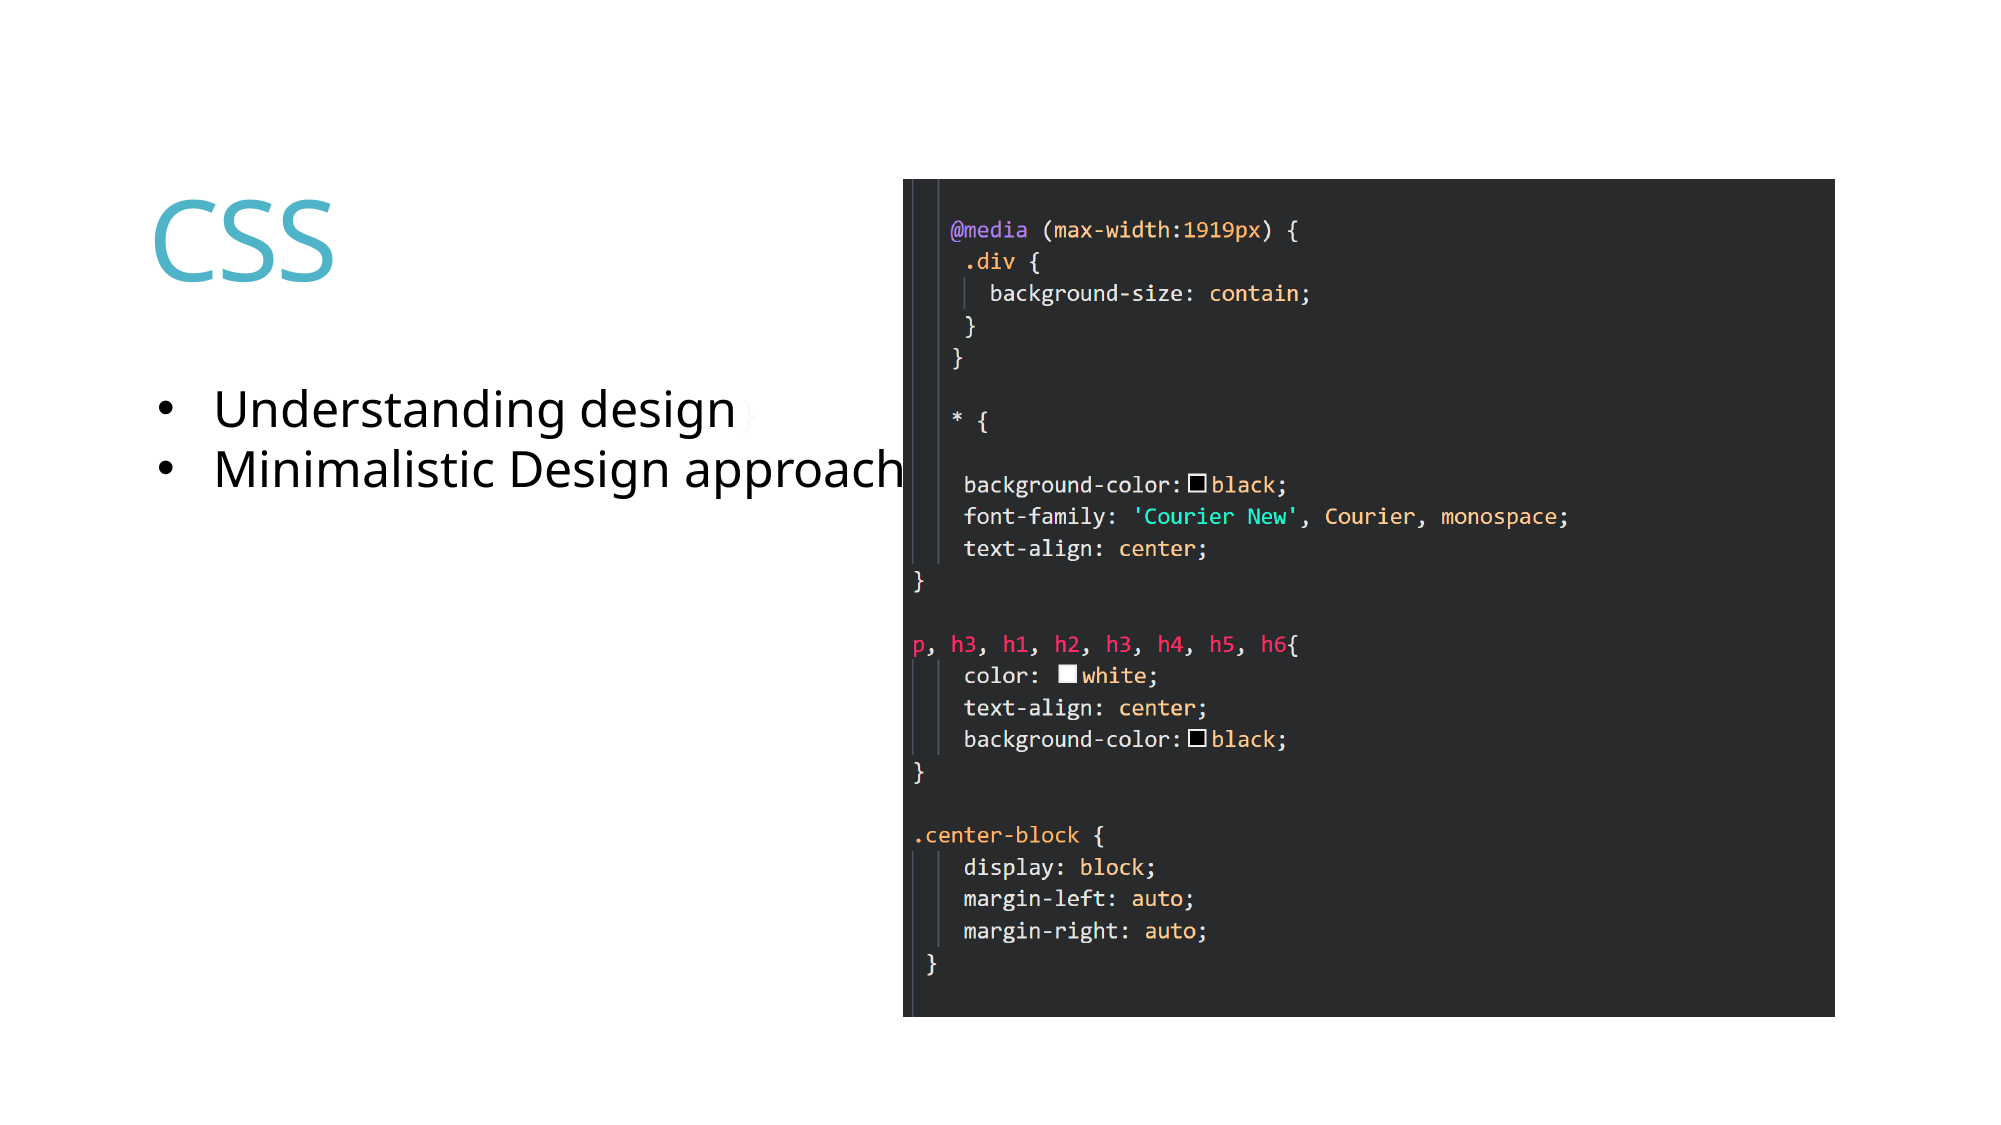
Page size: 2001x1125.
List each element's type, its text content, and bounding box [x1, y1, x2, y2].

picture [903, 179, 1835, 1017]
title CSS [133, 143, 1634, 351]
text_box Understanding design} Minimalistic Design approach. [142, 370, 903, 505]
